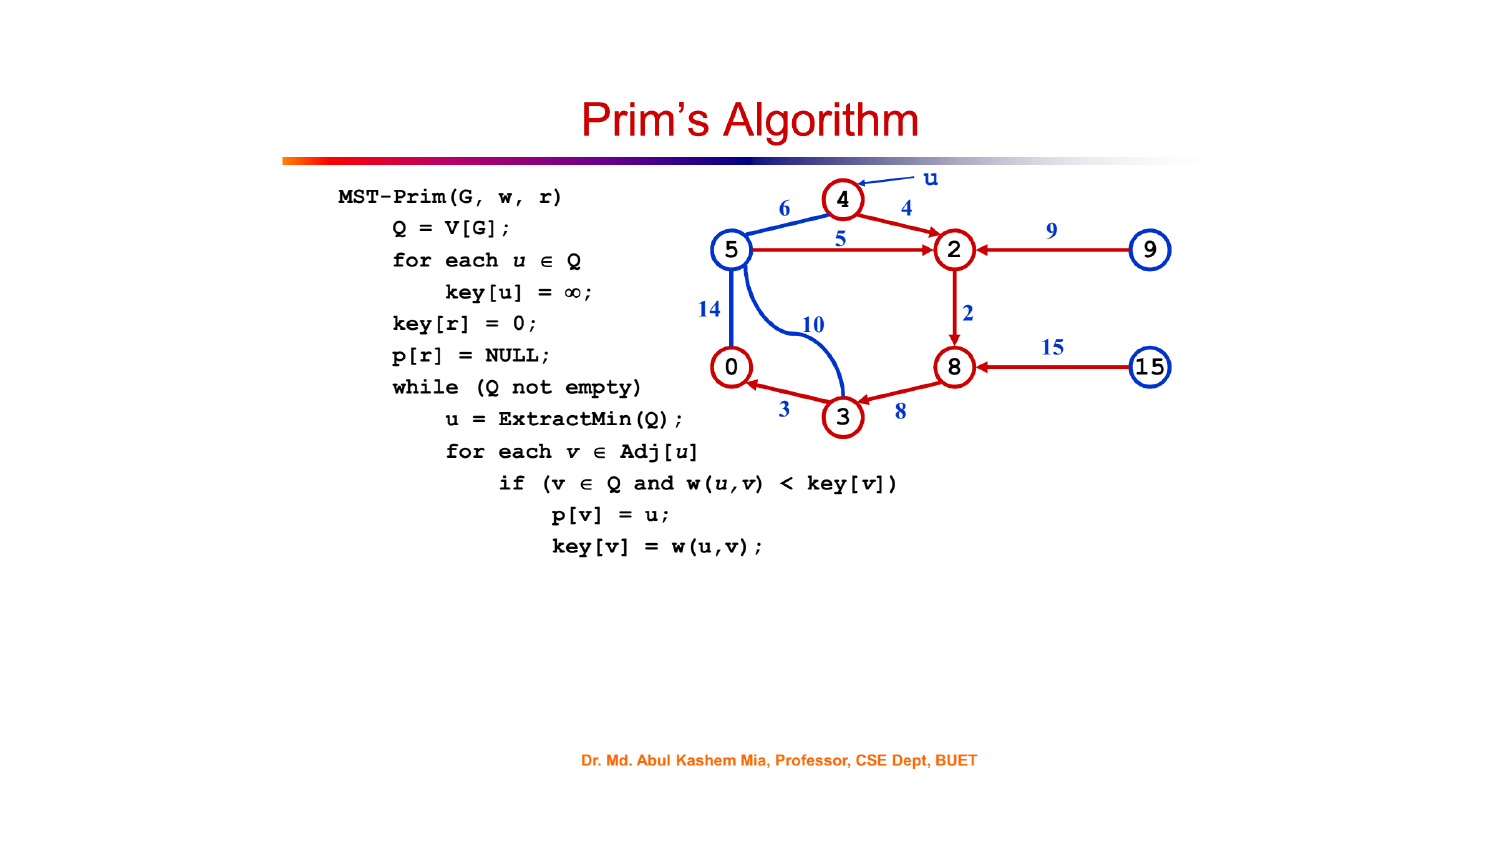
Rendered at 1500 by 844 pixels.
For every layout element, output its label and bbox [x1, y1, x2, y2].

picture [235, 24, 1264, 819]
